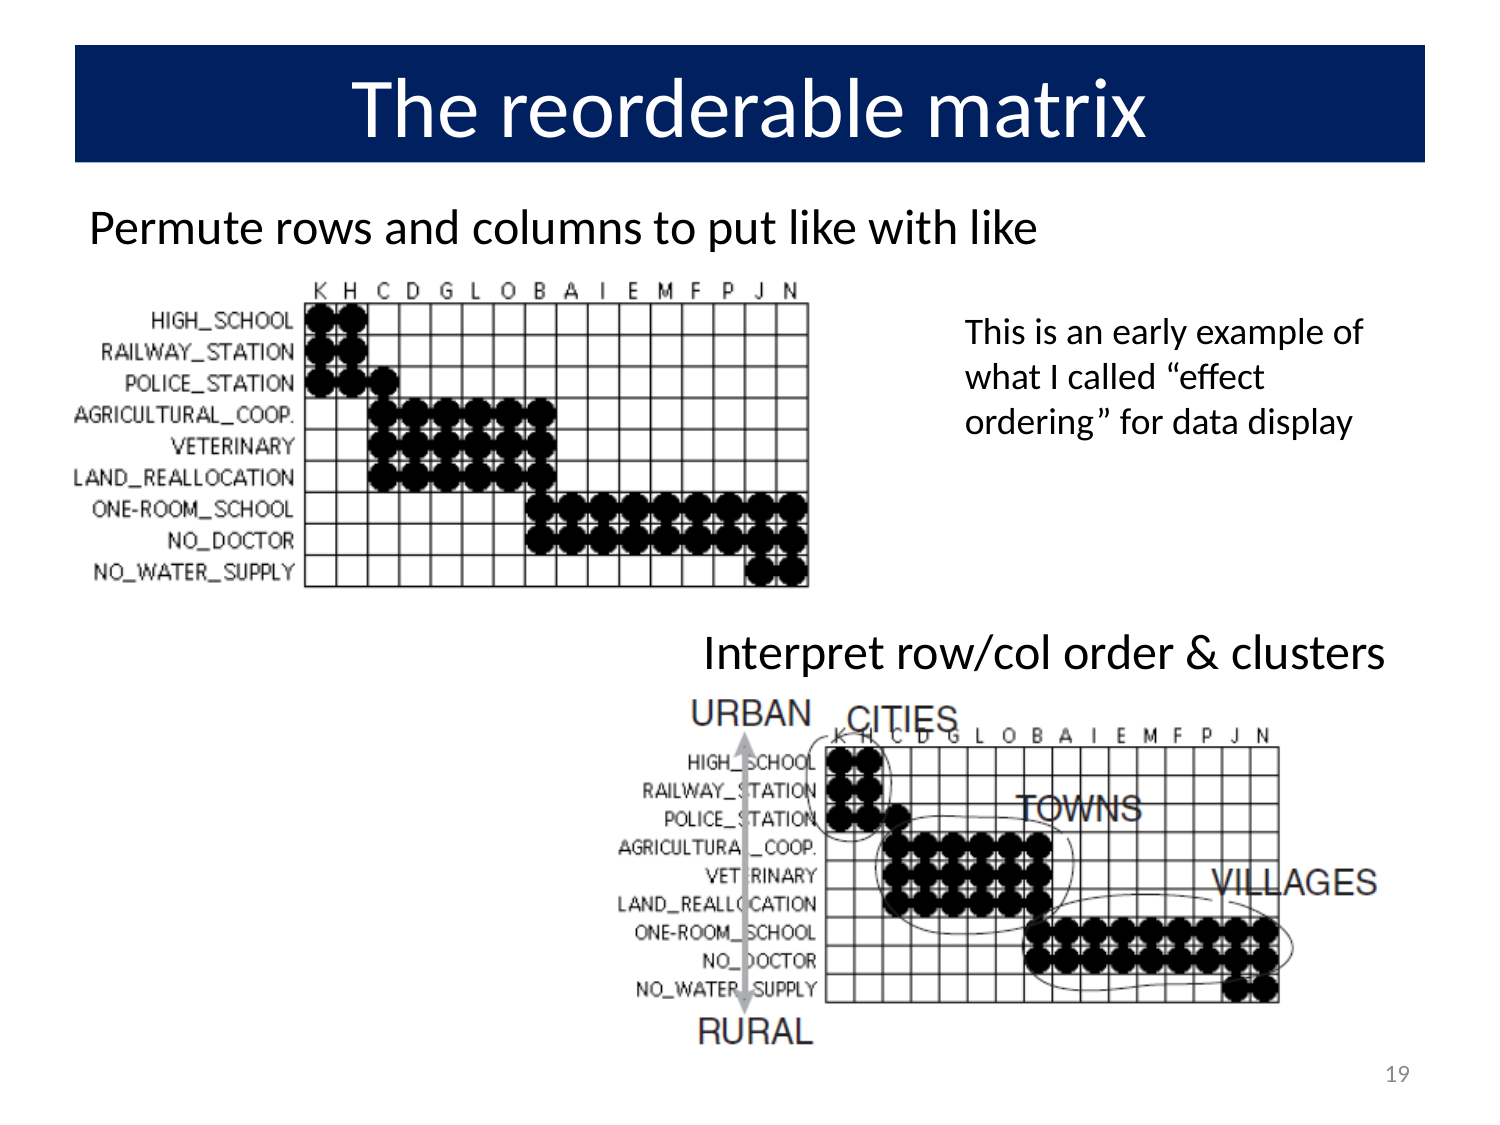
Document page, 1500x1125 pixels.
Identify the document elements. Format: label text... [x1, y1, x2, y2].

text_box Permute rows and columns to put like with like [75, 187, 1150, 263]
picture [62, 262, 822, 601]
text_box This is an early example of what I called “effect ordering” for data display [950, 299, 1425, 450]
slide_number 19 [1074, 1042, 1425, 1103]
picture [599, 687, 1402, 1057]
title The reorderable matrix [75, 45, 1425, 163]
text_box Interpret row/col order & clusters [576, 612, 1402, 688]
